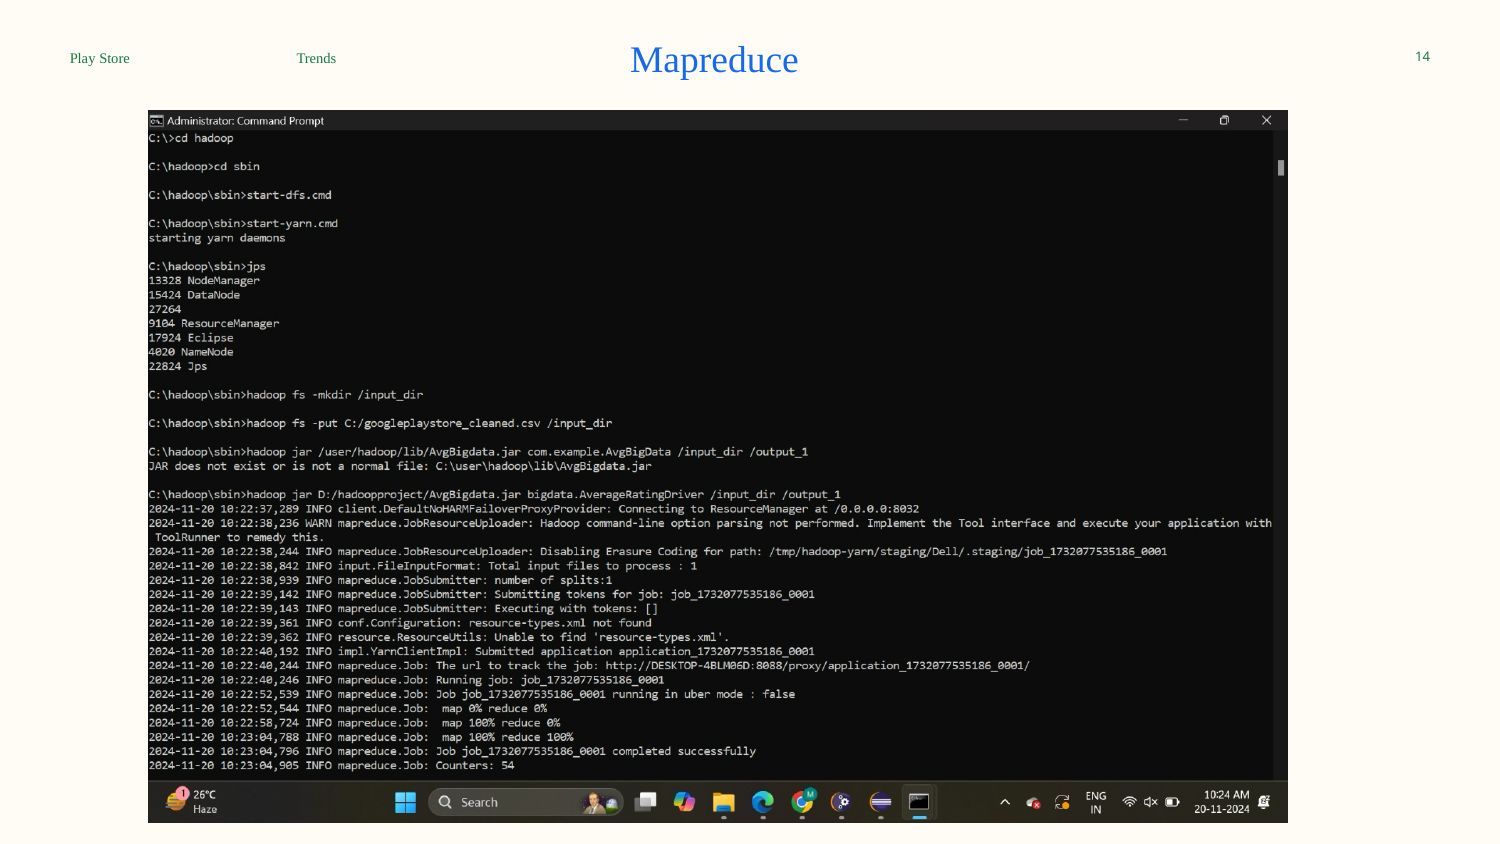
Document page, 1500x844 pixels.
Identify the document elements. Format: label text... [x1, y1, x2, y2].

subtitle Trends [281, 33, 615, 82]
subtitle Mapreduce [615, 19, 838, 109]
picture [147, 110, 1288, 824]
subtitle Play Store [54, 33, 277, 82]
slide_number ‹#› [1355, 33, 1446, 82]
